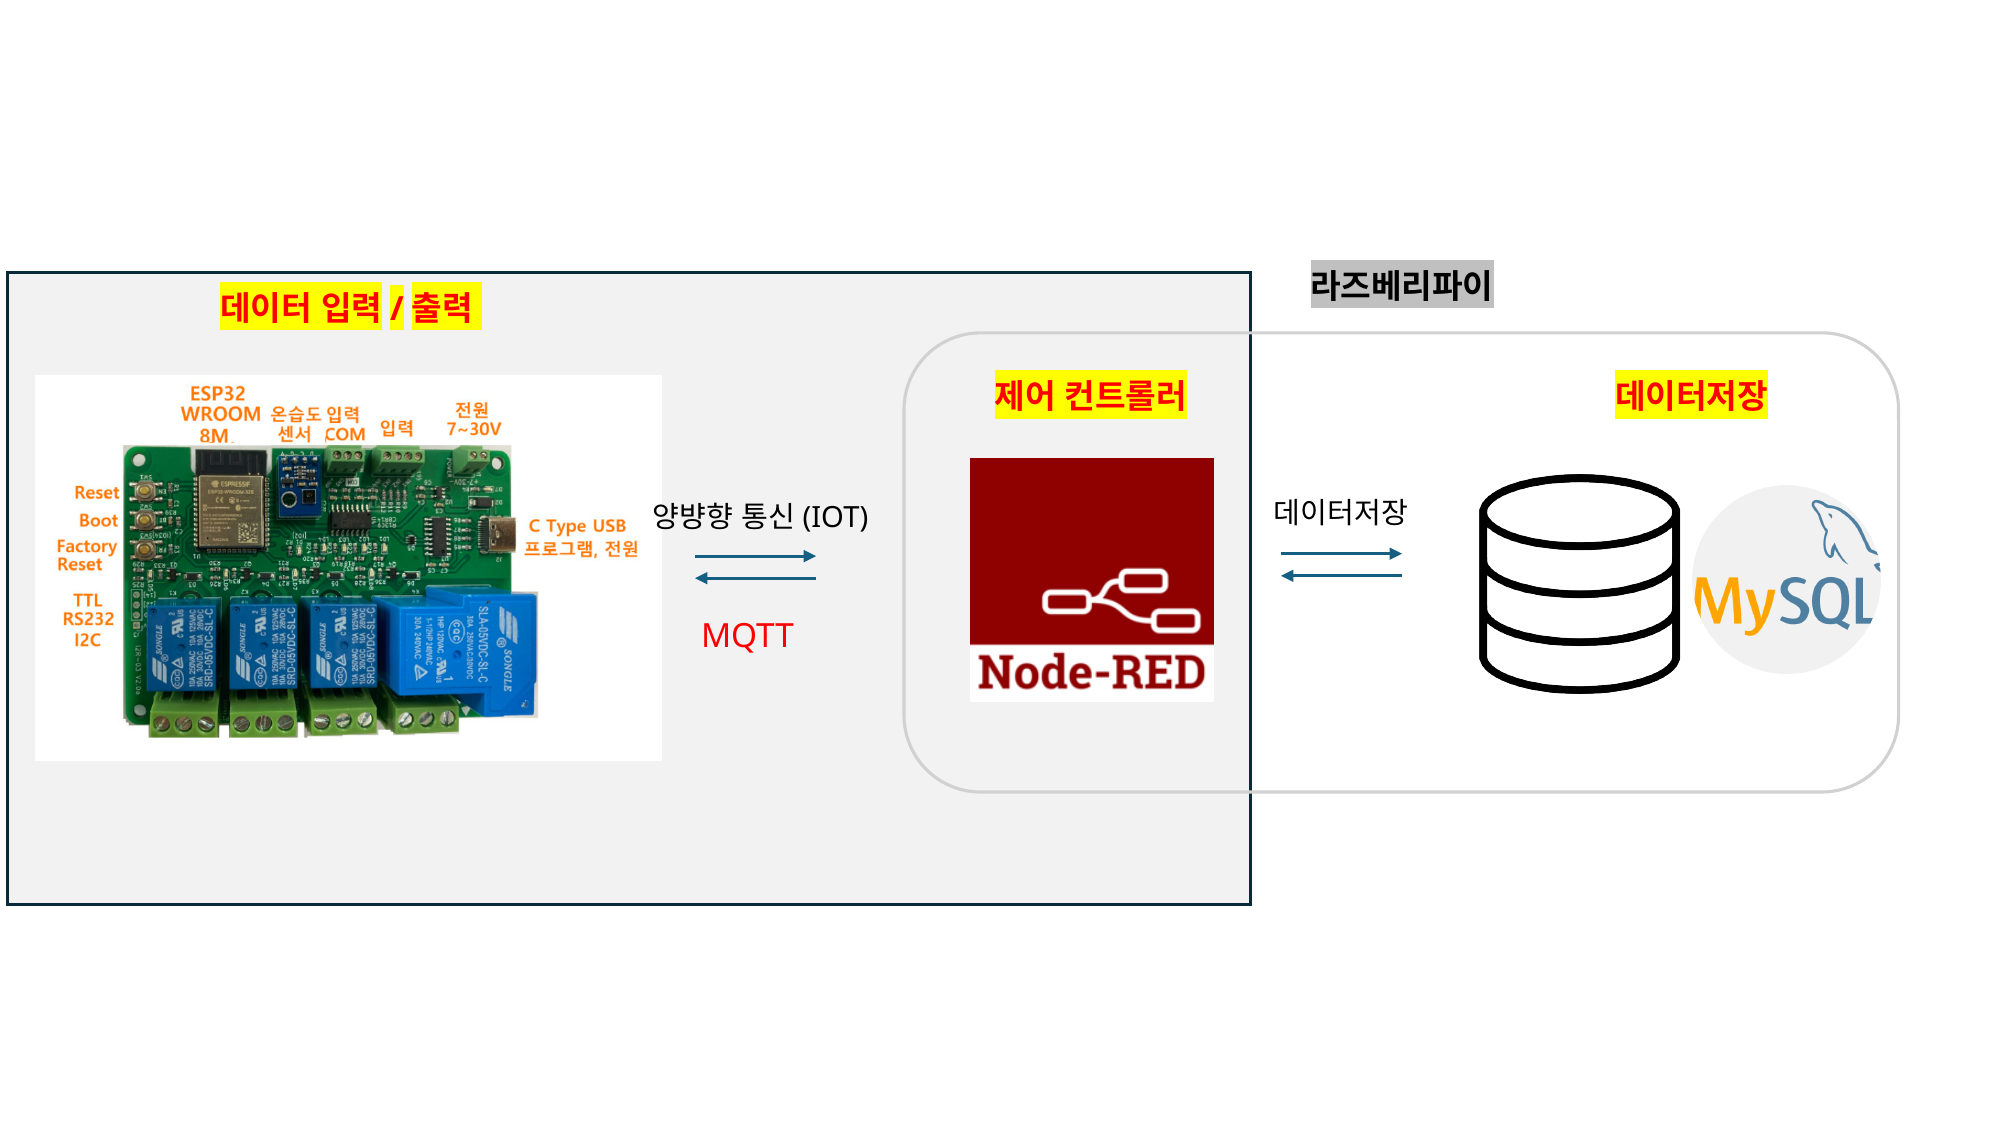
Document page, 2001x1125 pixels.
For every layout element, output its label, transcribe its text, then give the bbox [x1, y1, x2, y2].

text_box [902, 331, 1901, 794]
picture [969, 457, 1215, 703]
text_box MQTT [663, 614, 837, 655]
text_box 라즈베리파이 [1310, 265, 1494, 306]
text_box 양뱡향 통신(IOT) [663, 498, 869, 534]
text_box [6, 271, 1252, 906]
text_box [1468, 473, 1882, 695]
text_box 데이터 입력/출력 [220, 287, 483, 328]
picture [35, 375, 663, 762]
